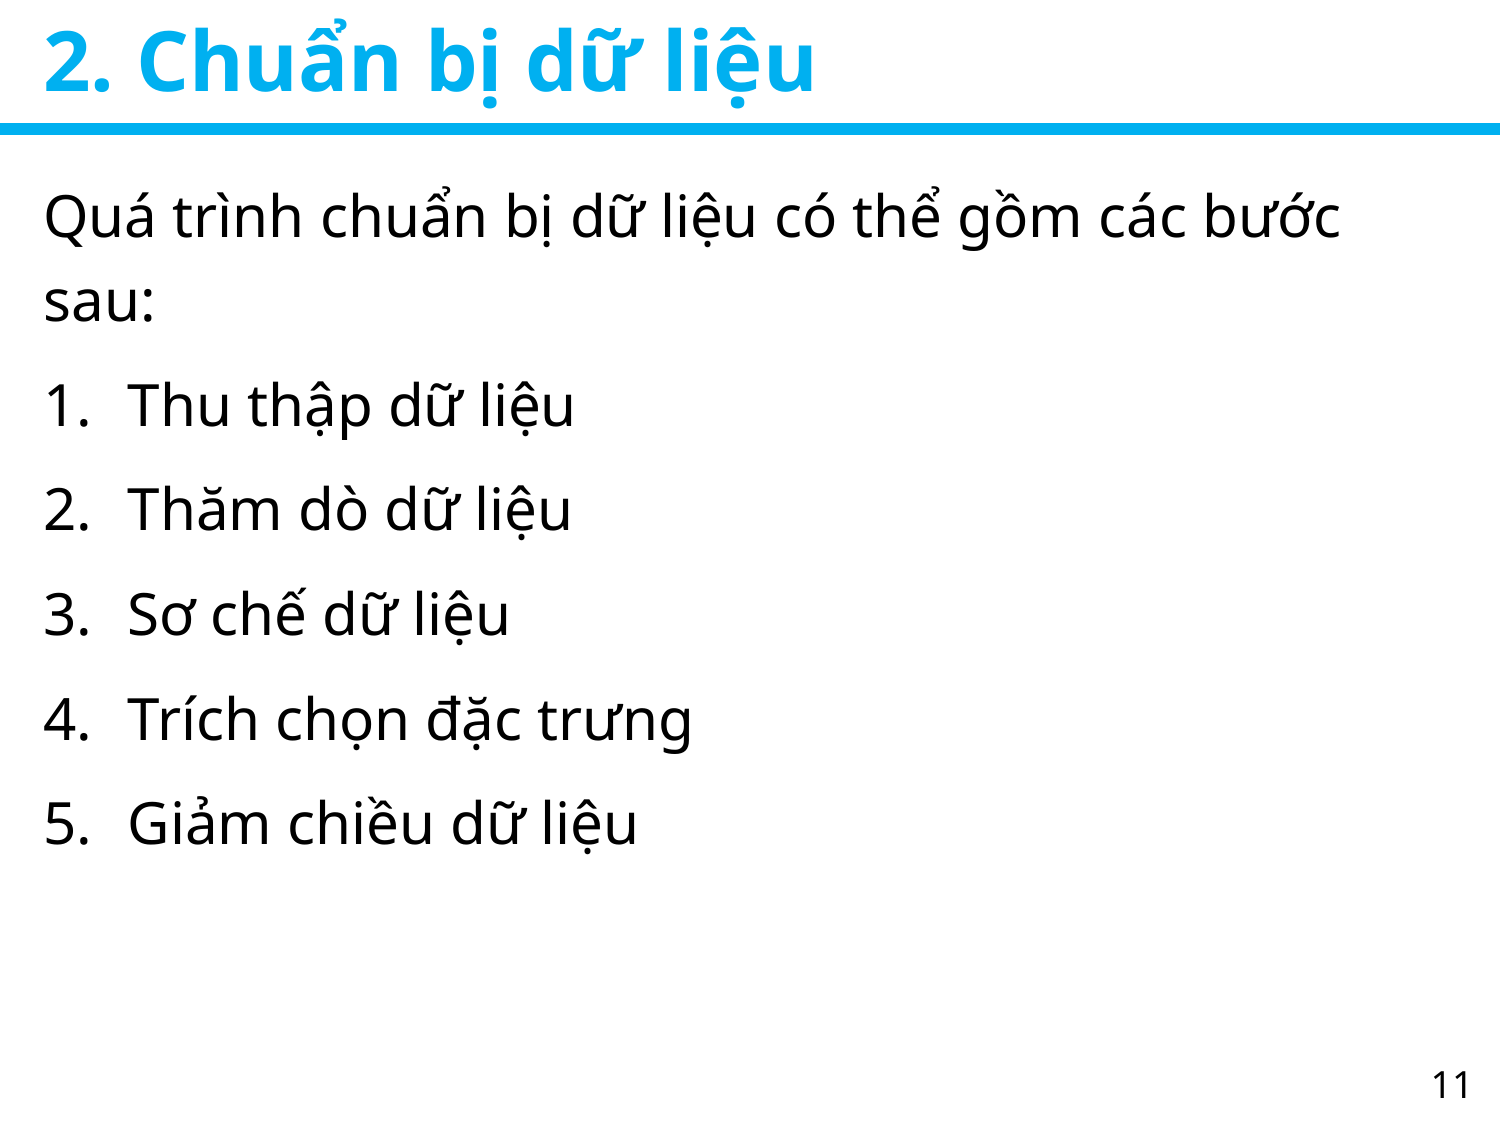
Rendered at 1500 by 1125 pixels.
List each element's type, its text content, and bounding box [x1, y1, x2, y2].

list Quá trình chuẩn bị dữ liệu có thể gồm các bước sau: Thu thập dữ liệu Thăm dò dữ liệu Sơ chế dữ liệu Trích chọn đặc trưng Giảm chiều dữ liệu [28, 158, 1470, 1041]
title 2. Chuẩn bị dữ liệu [28, 8, 1470, 121]
